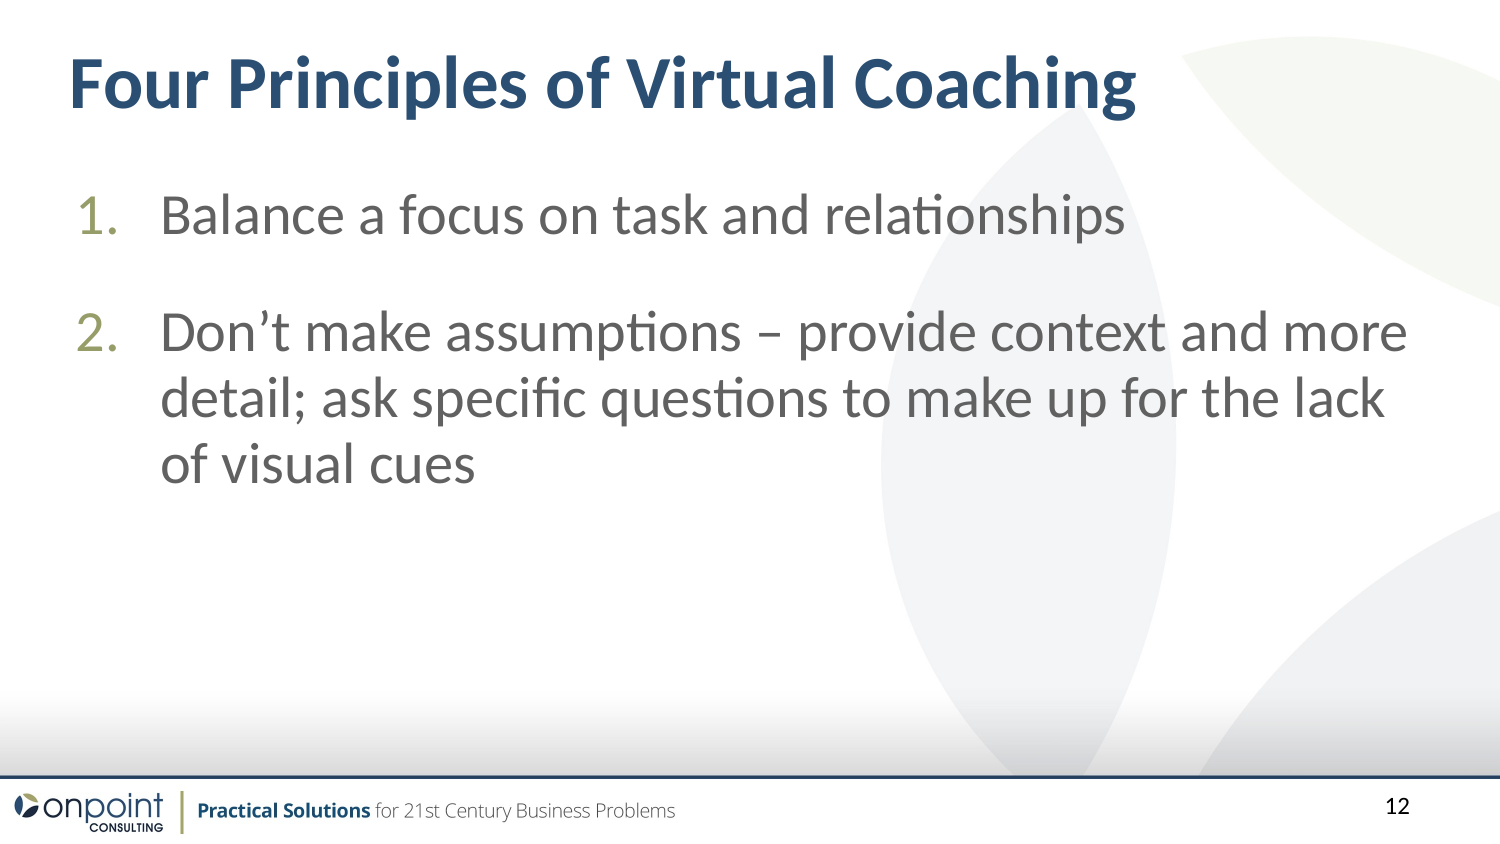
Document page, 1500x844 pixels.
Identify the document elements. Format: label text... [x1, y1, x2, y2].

picture [0, 0, 1500, 844]
text_box Four Principles of Virtual Coaching [55, 25, 1160, 131]
slide_number 12 [1074, 782, 1425, 827]
list Balance a focus on task and relationships Don’t make assumptions – provide context and more detail; ask specific questions to make up for the lack of visual cues [64, 176, 1437, 827]
